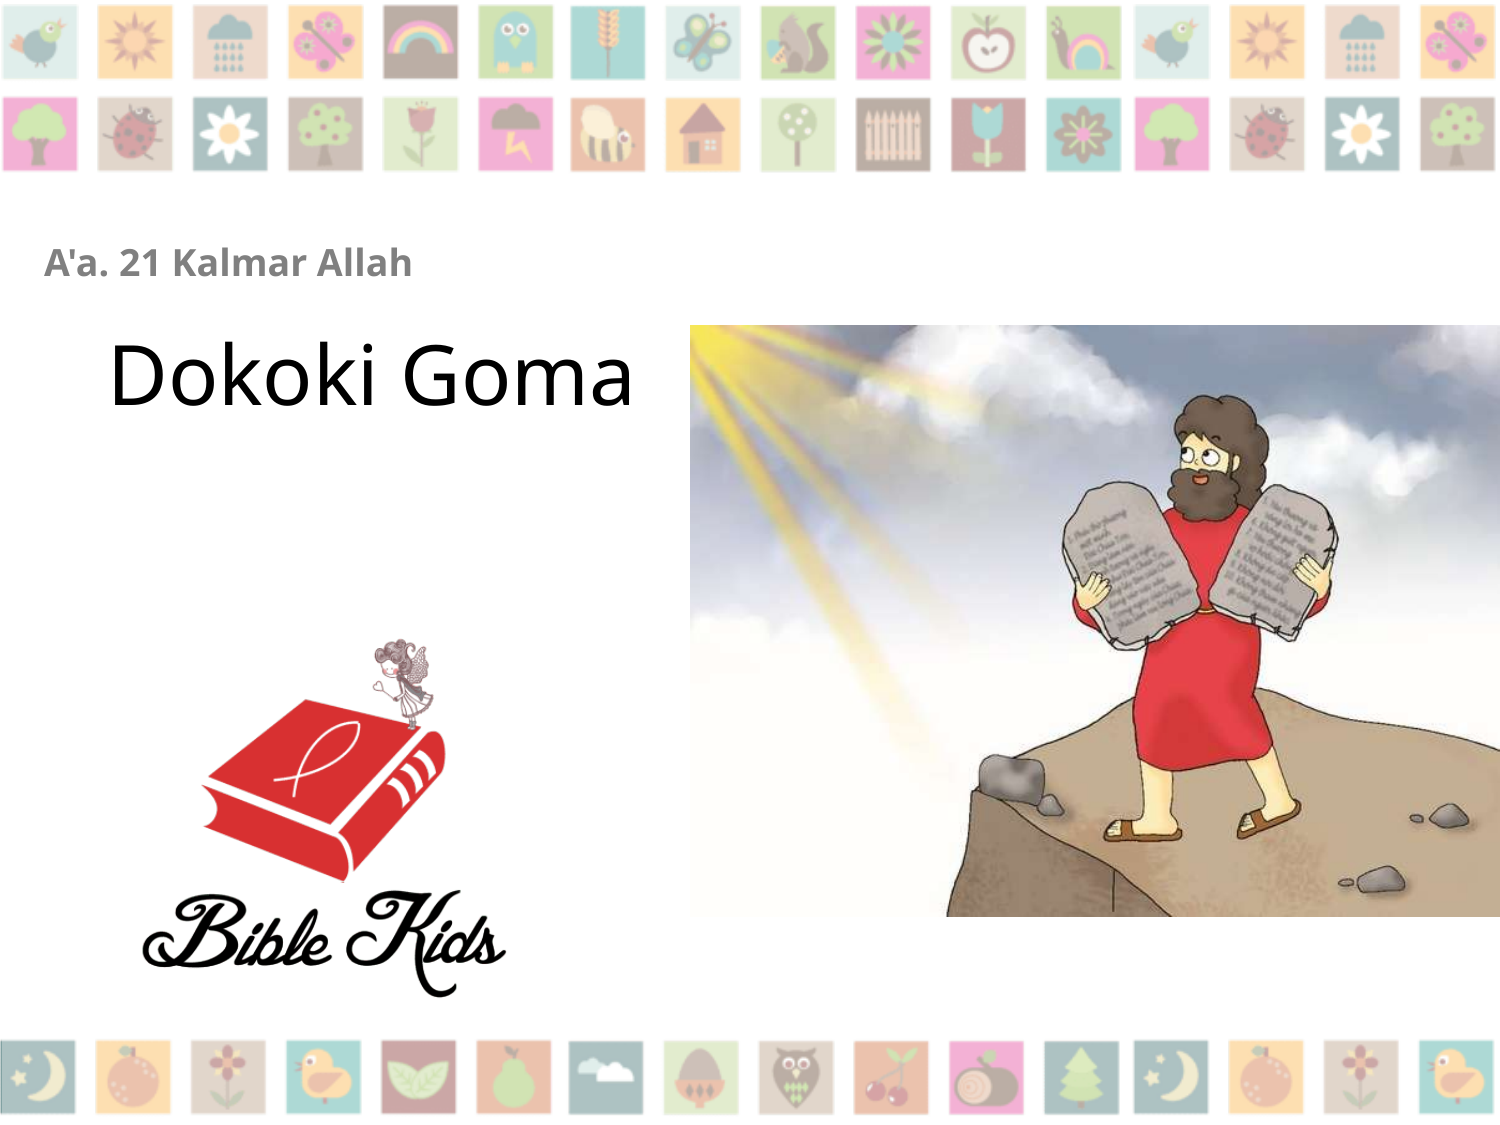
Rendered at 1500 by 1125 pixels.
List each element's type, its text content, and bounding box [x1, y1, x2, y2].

text_box A'a. 21 Kalmar Allah [29, 231, 514, 292]
picture [117, 600, 544, 1027]
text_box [0, 3, 1500, 181]
text_box Dokoki Goma [29, 314, 715, 430]
picture [690, 324, 1500, 918]
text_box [0, 1028, 1500, 1118]
